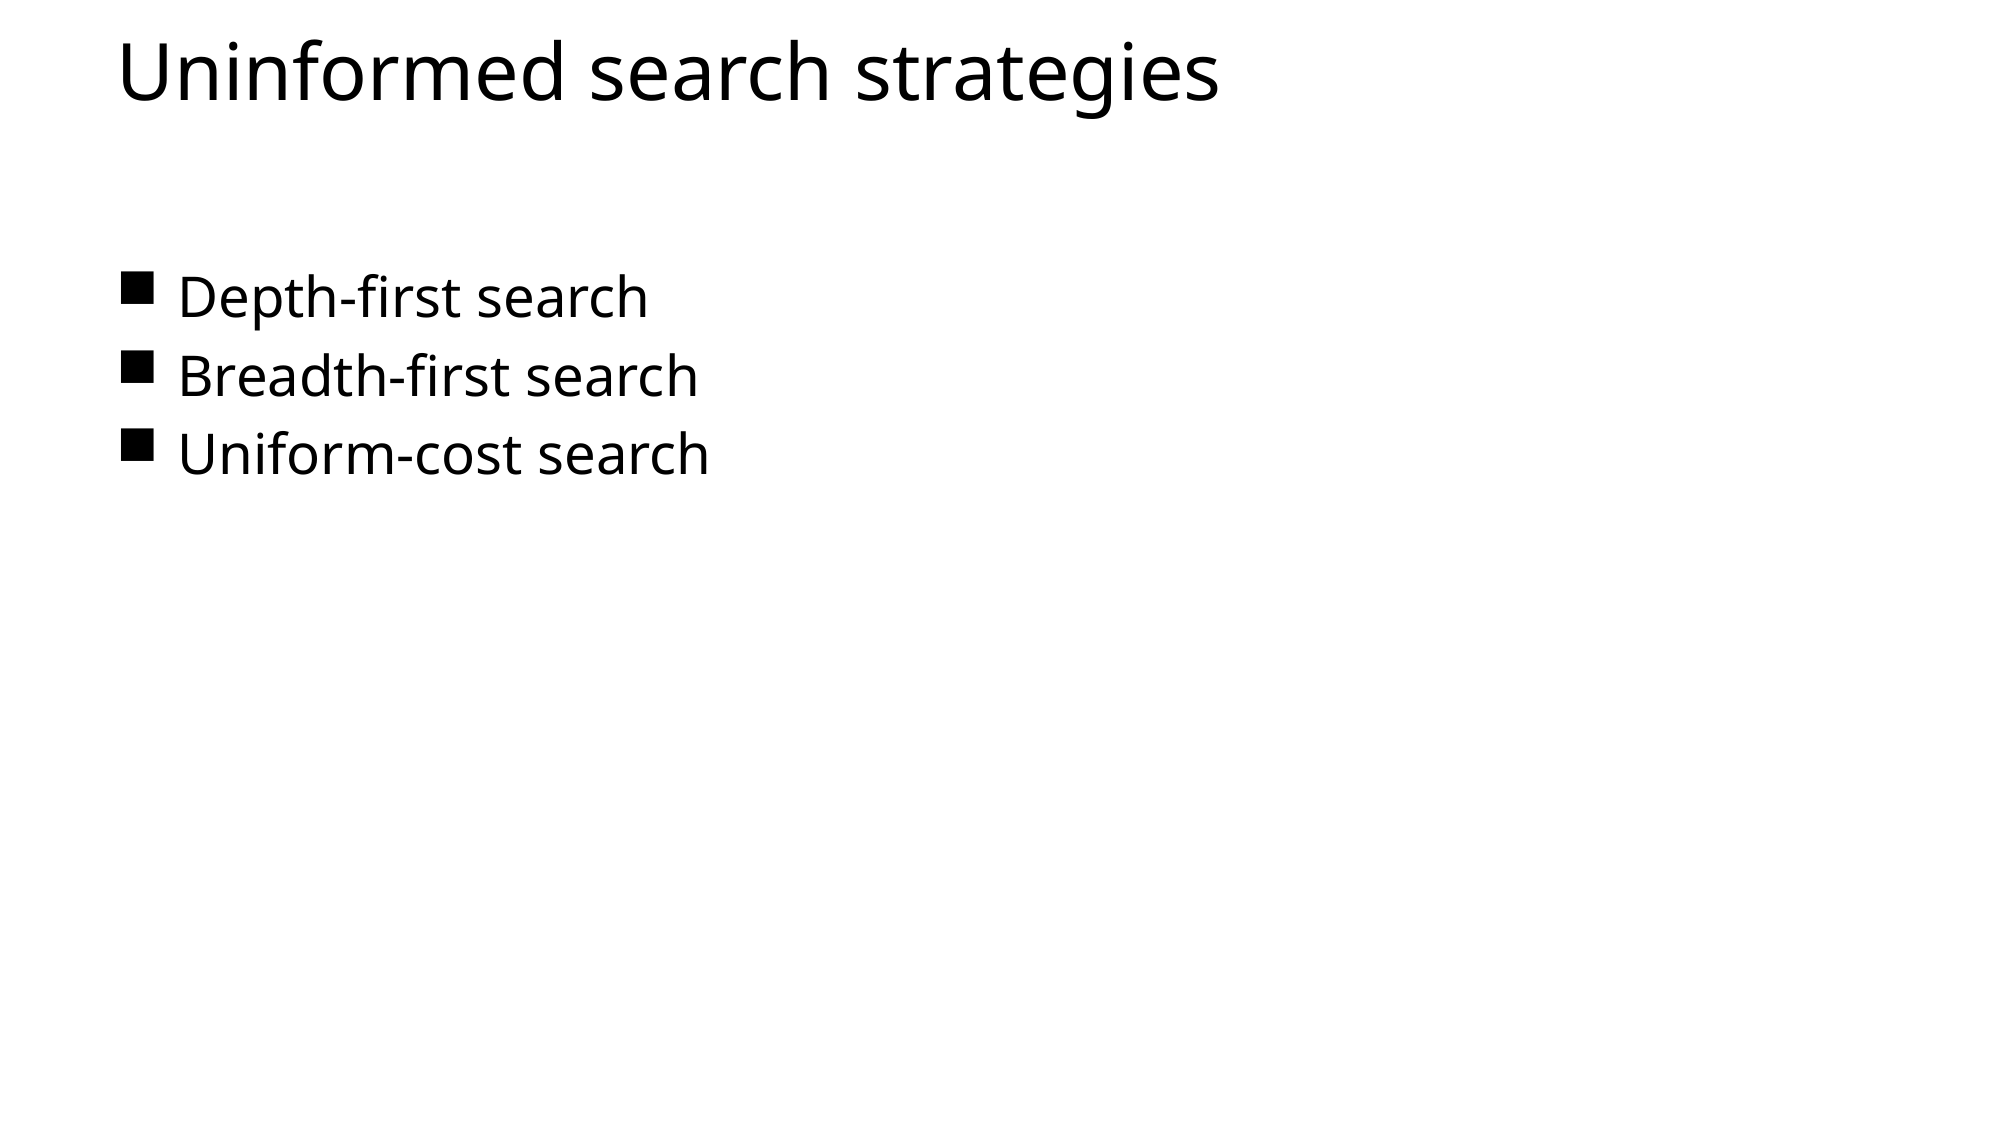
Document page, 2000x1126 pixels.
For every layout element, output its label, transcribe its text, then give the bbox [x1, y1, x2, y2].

title Uninformed search strategies [99, 3, 1900, 134]
list Depth-first search Breadth-first search Uniform-cost search [99, 174, 1900, 1042]
